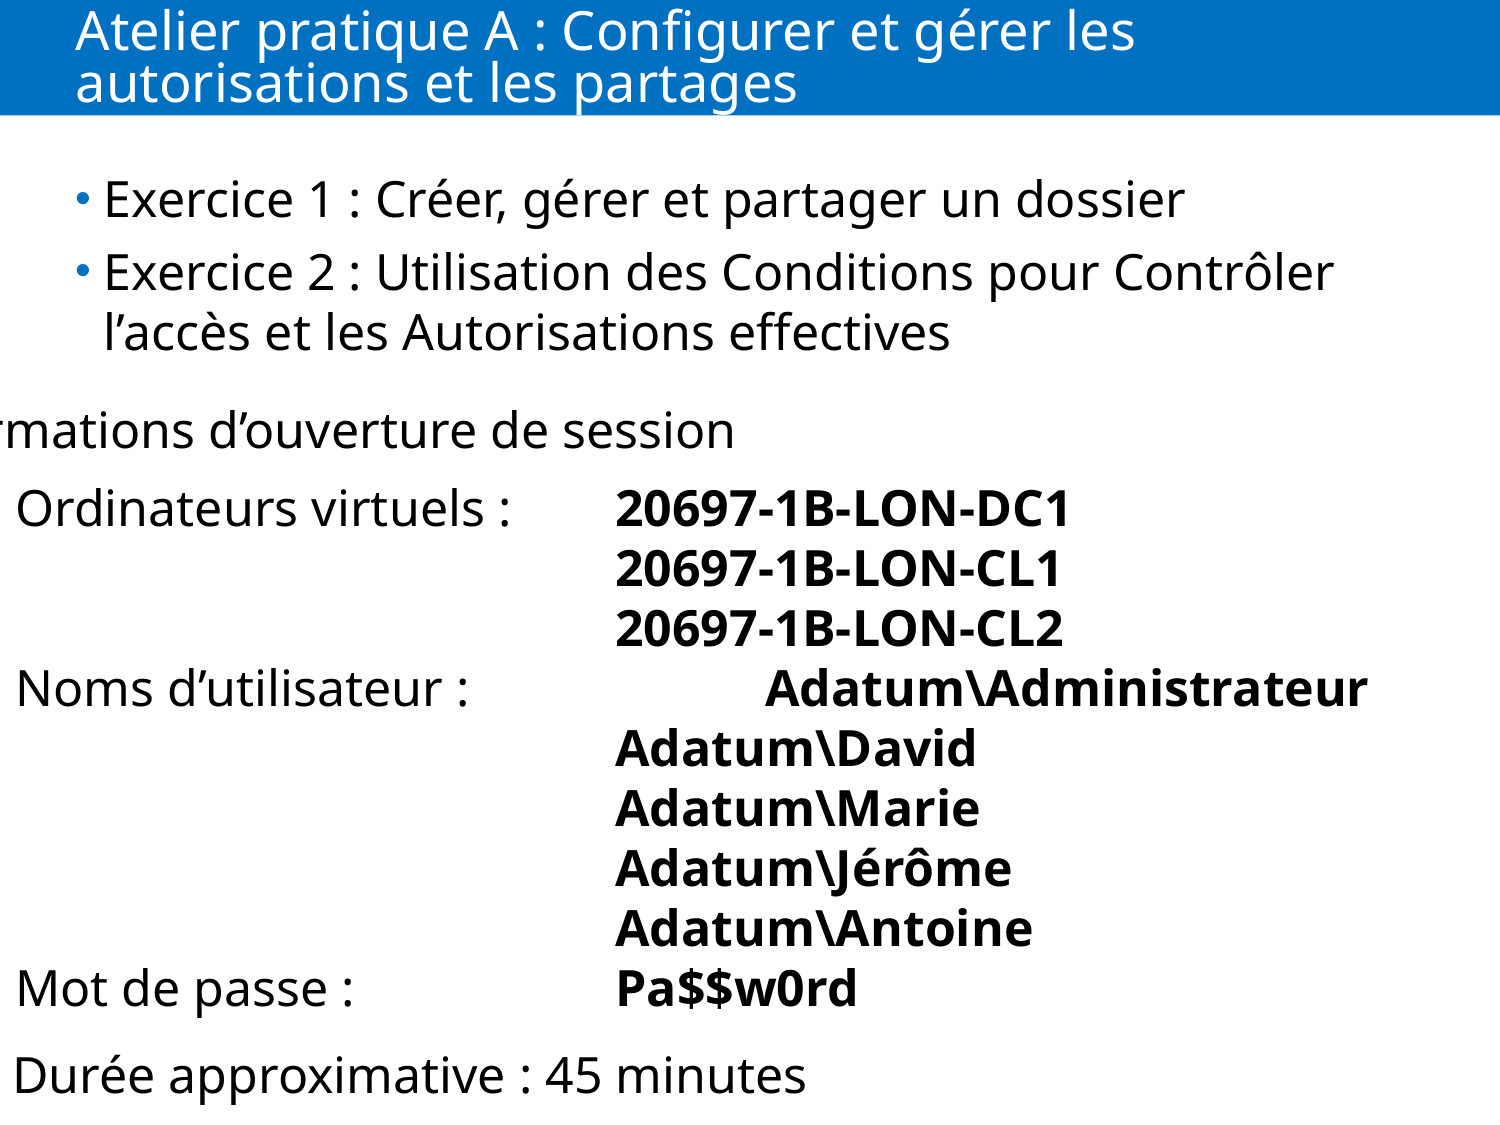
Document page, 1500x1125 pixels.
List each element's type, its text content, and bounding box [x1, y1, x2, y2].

text_box Durée approximative : 45 minutes [0, 1035, 823, 1111]
text_box Ordinateurs virtuels : 20697-1B-LON-DC1 20697-1B-LON-CL1 20697-1B-LON-CL2 Noms d’utilisateur : Adatum\Administrateur Adatum\David Adatum\Marie Adatum\Jérôme Adatum\Antoine Mot de passe : Pa$$w0rd [0, 469, 1385, 1084]
text_box Informations d’ouverture de session [0, 390, 753, 466]
list Exercice 1 : Créer, gérer et partager un dossier Exercice 2 : Utilisation des Conditions pour Contrôler l’accès et les Autorisations effectives [74, 167, 1408, 1013]
title Atelier pratique A : Configurer et gérer les autorisations et les partages [75, 0, 1437, 122]
